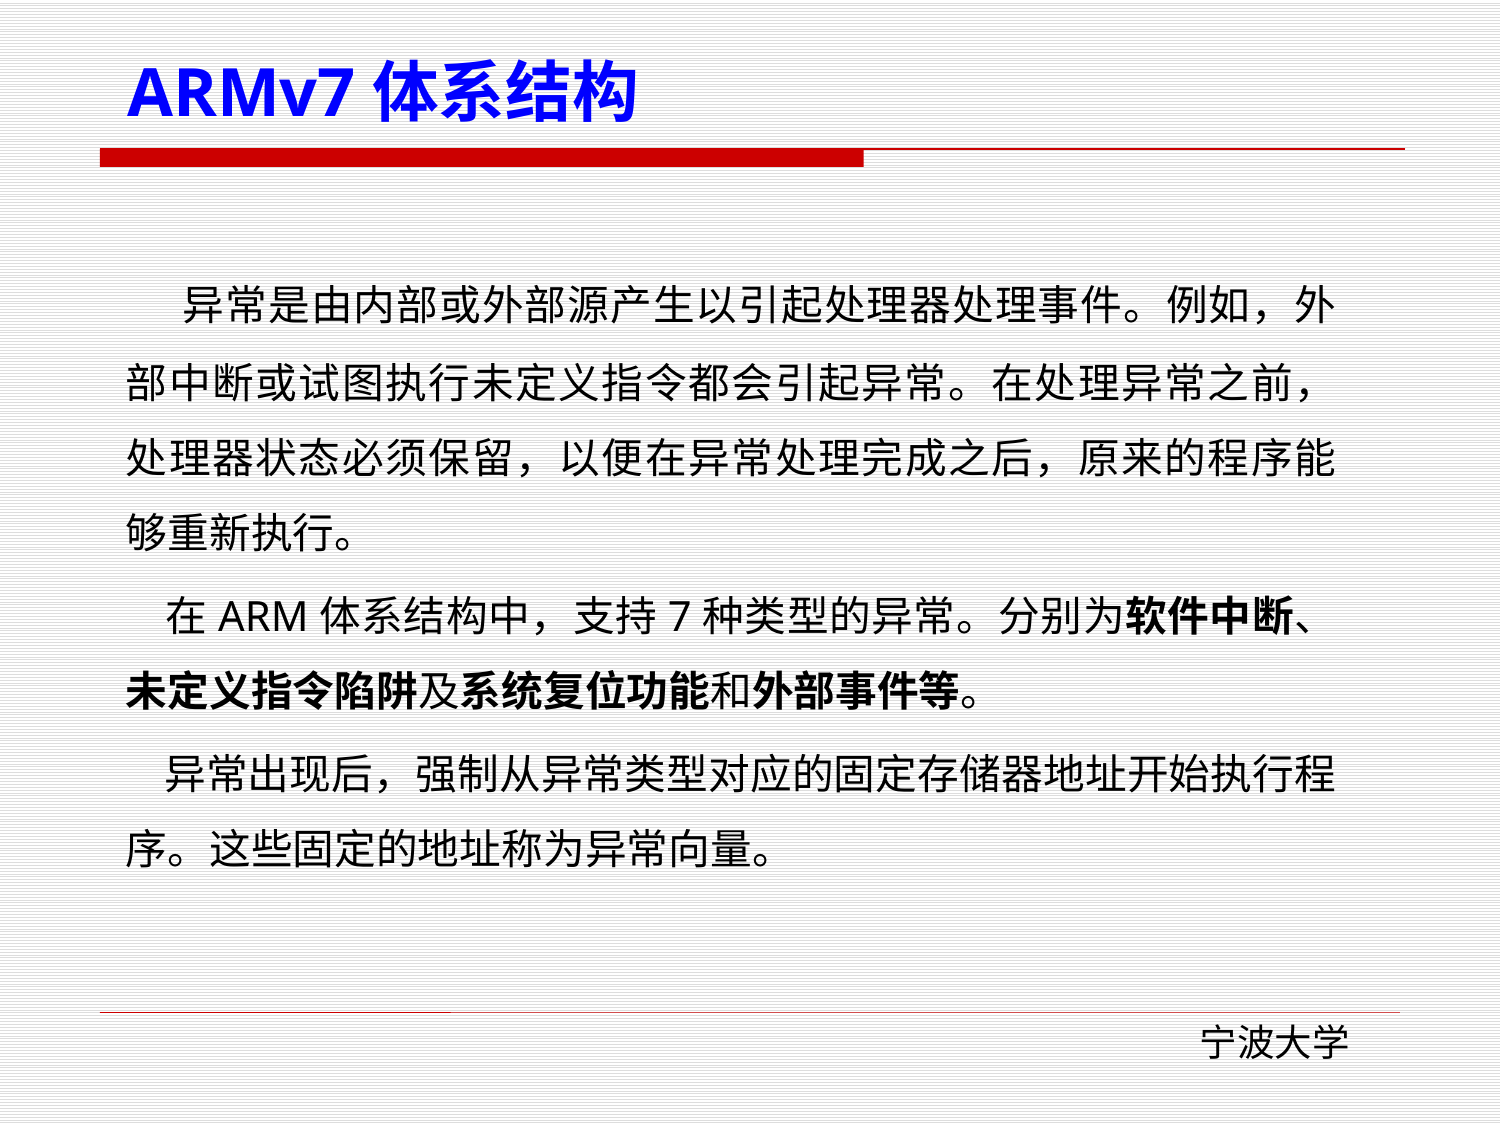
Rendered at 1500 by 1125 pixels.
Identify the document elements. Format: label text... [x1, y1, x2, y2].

text_box 异常是由内部或外部源产生以引起处理器处理事件。例如，外部中断或试图执行未定义指令都会引起异常。在处理异常之前，处理器状态必须保留，以便在异常处理完成之后，原来的程序能够重新执行。 在ARM体系结构中，支持7种类型的异常。分别为软件中断、未定义指令陷阱及系统复位功能和外部事件等。 异常出现后，强制从异常类型对应的固定存储器地址开始执行程序。这些固定的地址称为异常向量。 [112, 219, 1350, 958]
text_box ARMv7体系结构 [112, 42, 892, 138]
